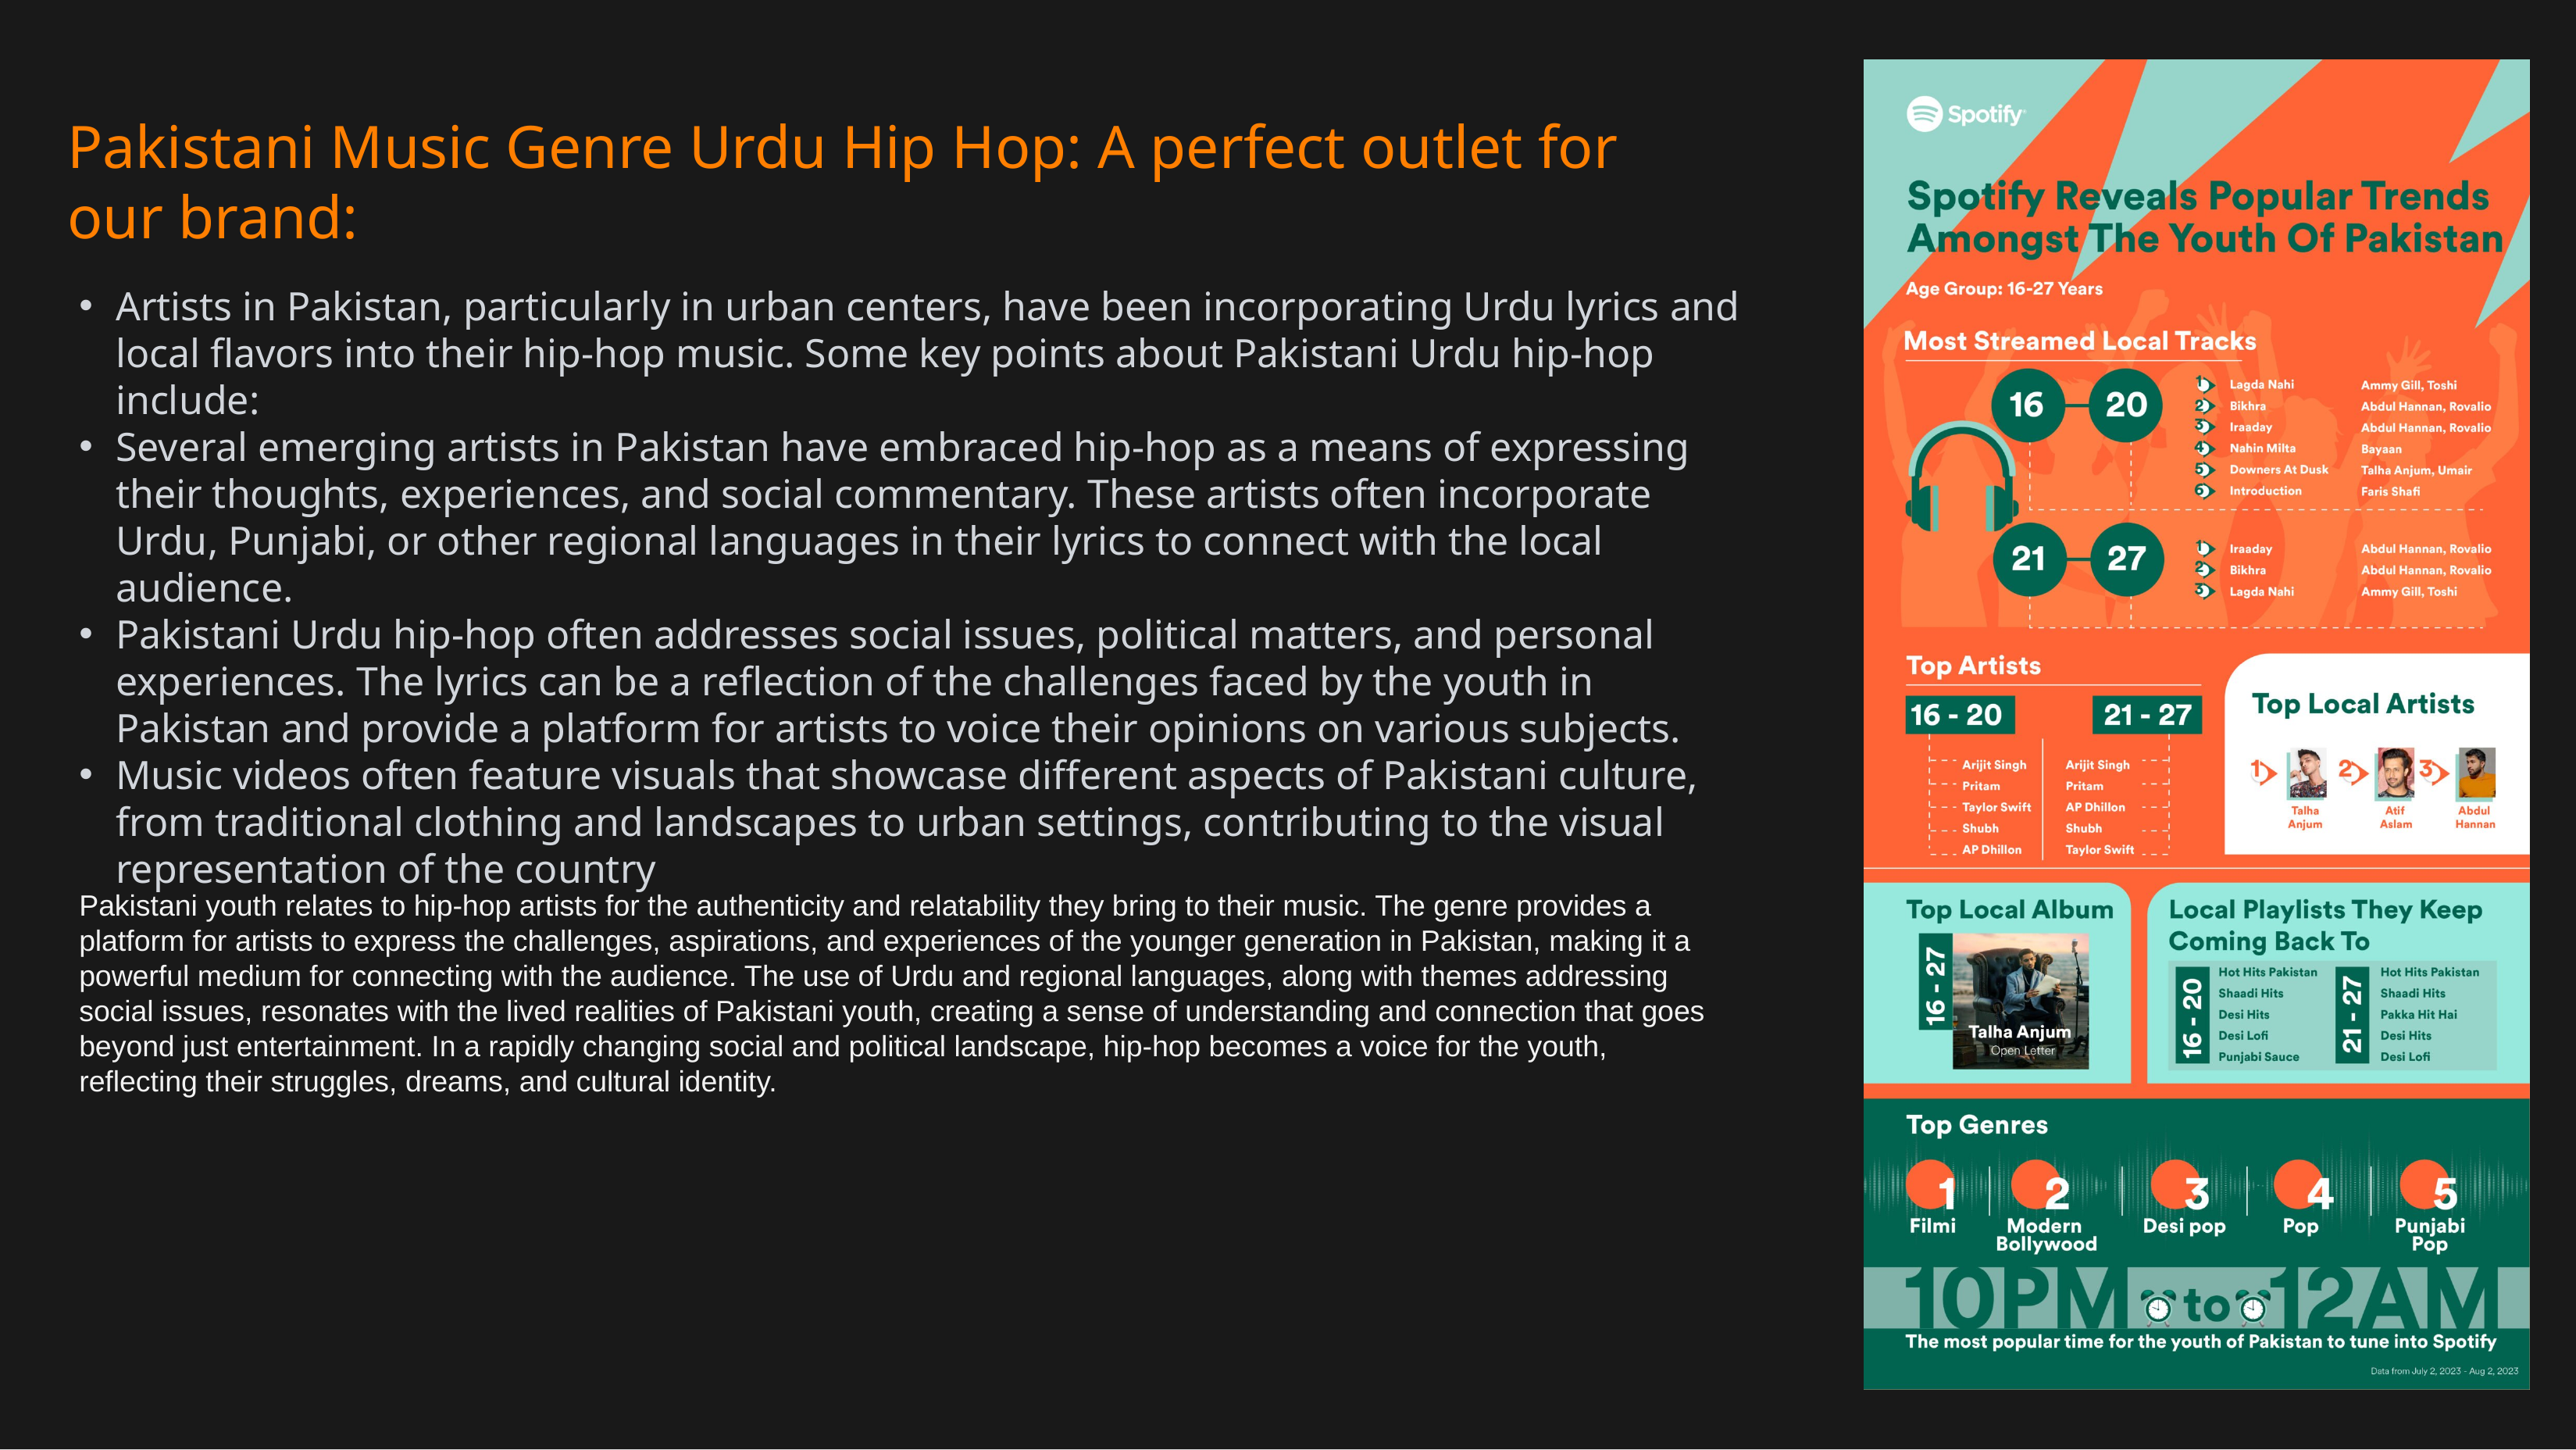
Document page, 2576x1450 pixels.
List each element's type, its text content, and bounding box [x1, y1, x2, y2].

text_box Artists in Pakistan, particularly in urban centers, have been incorporating Urdu lyrics and local flavors into their hip-hop music. Some key points about Pakistani Urdu hip-hop include: Several emerging artists in Pakistan have embraced hip-hop as a means of expressing their thoughts, experiences, and social commentary. These artists often incorporate Urdu, Punjabi, or other regional languages in their lyrics to connect with the local audience. Pakistani Urdu hip-hop often addresses social issues, political matters, and personal experiences. The lyrics can be a reflection of the challenges faced by the youth in Pakistan and provide a platform for artists to voice their opinions on various subjects. Music videos often feature visuals that showcase different aspects of Pakistani culture, from traditional clothing and landscapes to urban settings, contributing to the visual representation of the country [67, 275, 1767, 897]
text_box Pakistani youth relates to hip-hop artists for the authenticity and relatability they bring to their music. The genre provides a platform for artists to express the challenges, aspirations, and experiences of the younger generation in Pakistan, making it a powerful medium for connecting with the audience. The use of Urdu and regional languages, along with themes addressing social issues, resonates with the lived realities of Pakistani youth, creating a sense of understanding and connection that goes beyond just entertainment. In a rapidly changing social and political landscape, hip-hop becomes a voice for the youth, reflecting their struggles, dreams, and cultural identity. [67, 880, 1728, 1104]
picture [1864, 59, 2531, 1390]
title Pakistani Music Genre Urdu Hip Hop: A perfect outlet for our brand: [67, 109, 1663, 252]
